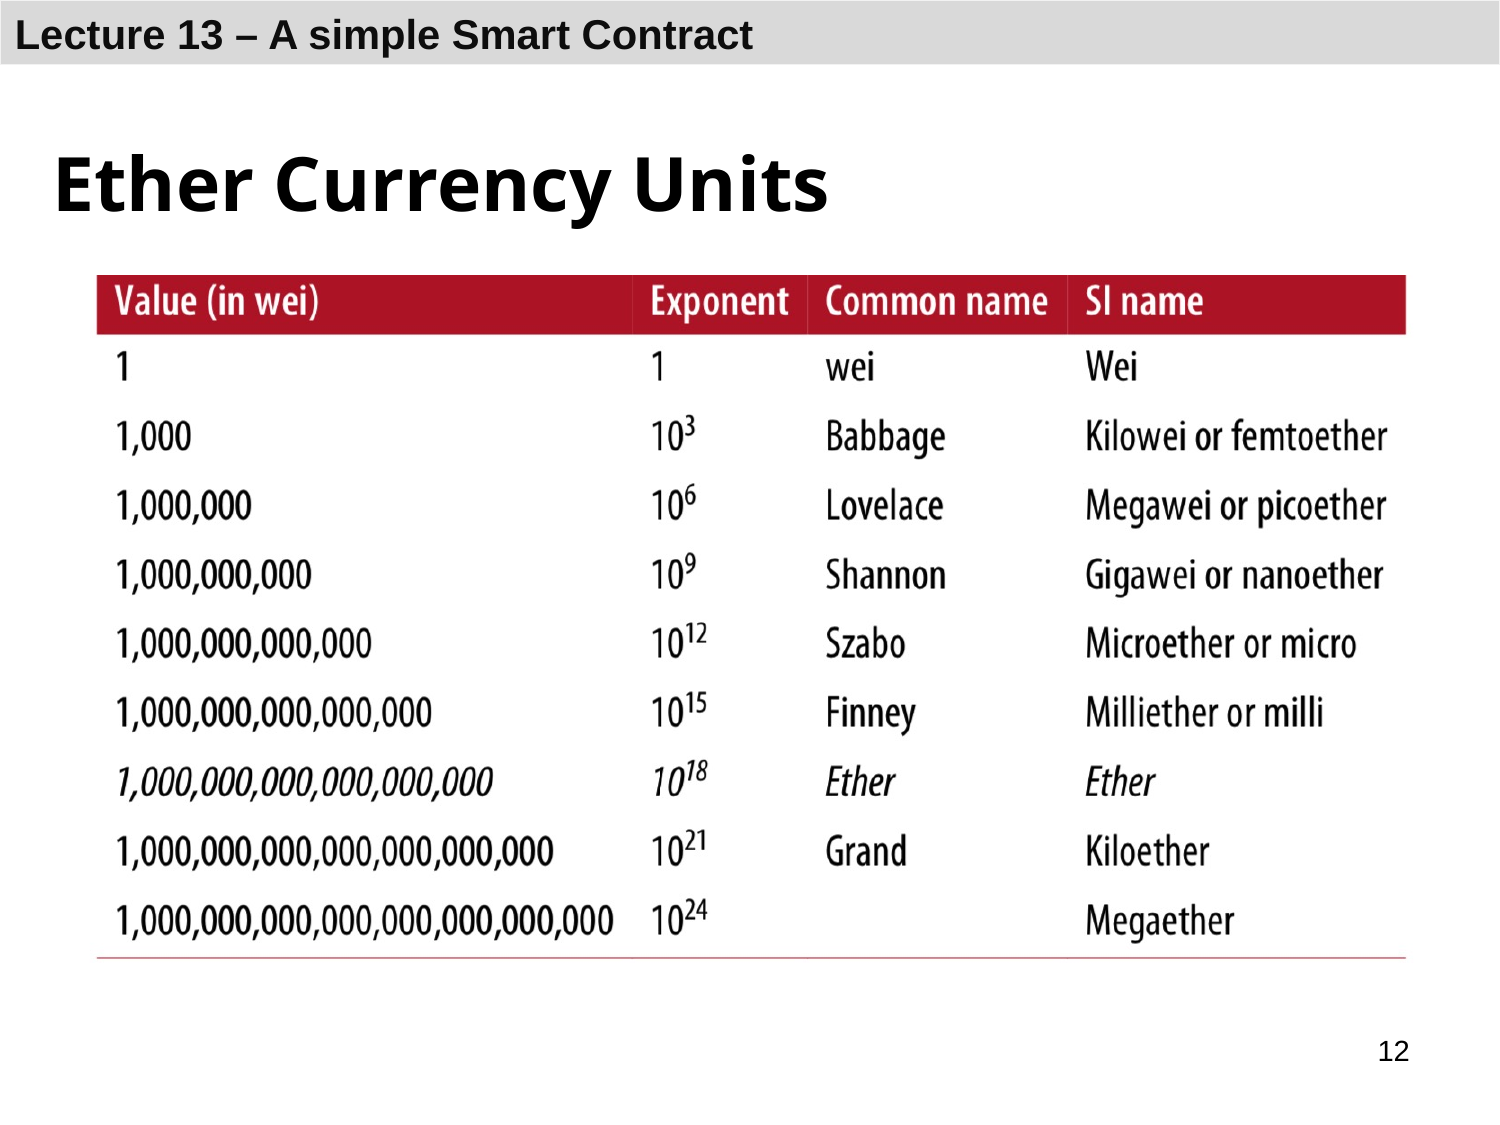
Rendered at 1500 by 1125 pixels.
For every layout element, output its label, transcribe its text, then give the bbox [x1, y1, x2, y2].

title Ether Currency Units [37, 125, 1388, 238]
slide_number 12 [1074, 1024, 1425, 1103]
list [74, 274, 1426, 963]
